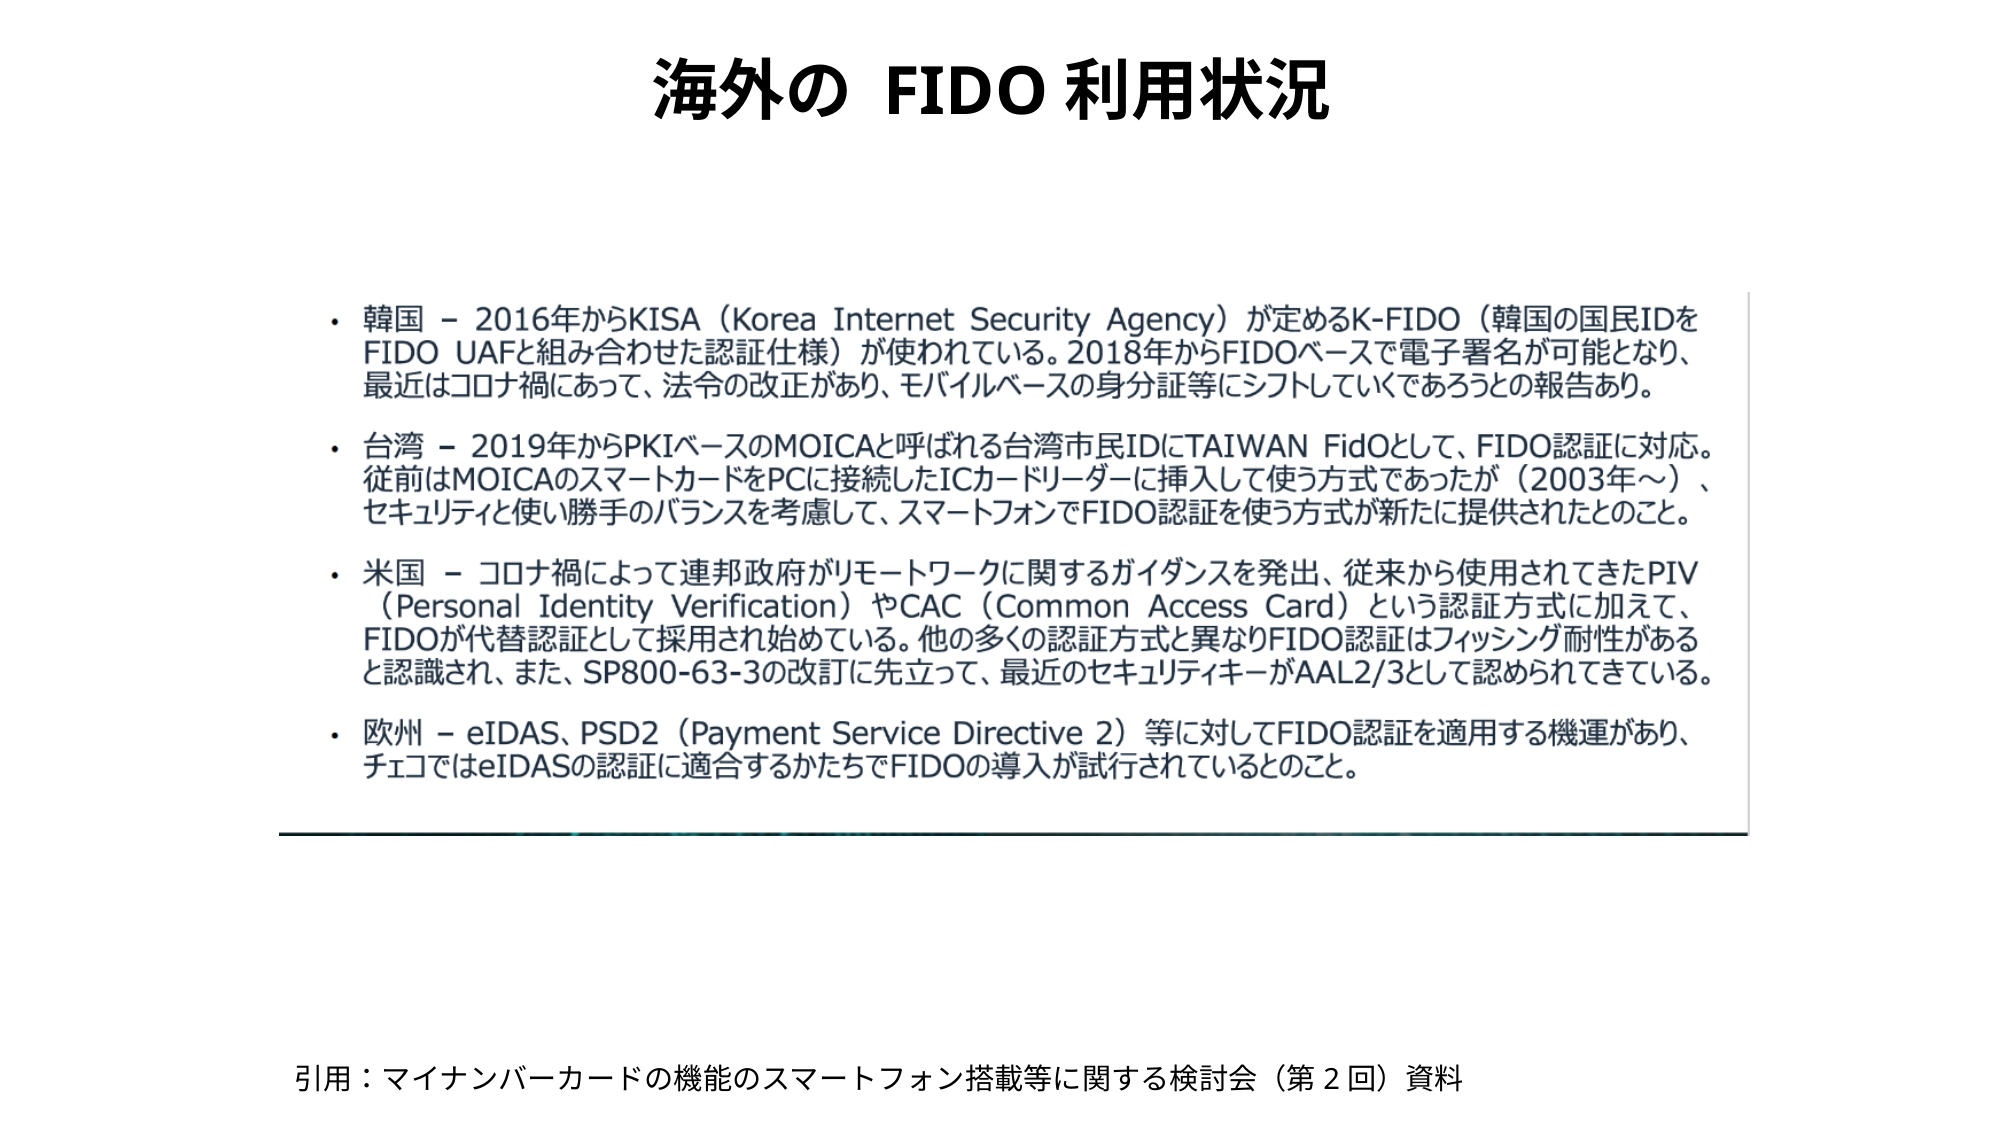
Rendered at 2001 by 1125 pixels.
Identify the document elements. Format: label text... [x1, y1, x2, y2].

text_box 引用：マイナンバーカードの機能のスマートフォン搭載等に関する検討会（第2回）資料 [279, 1052, 1496, 1100]
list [279, 292, 1751, 837]
title 海外の FIDO利用状況 [50, 24, 1934, 150]
